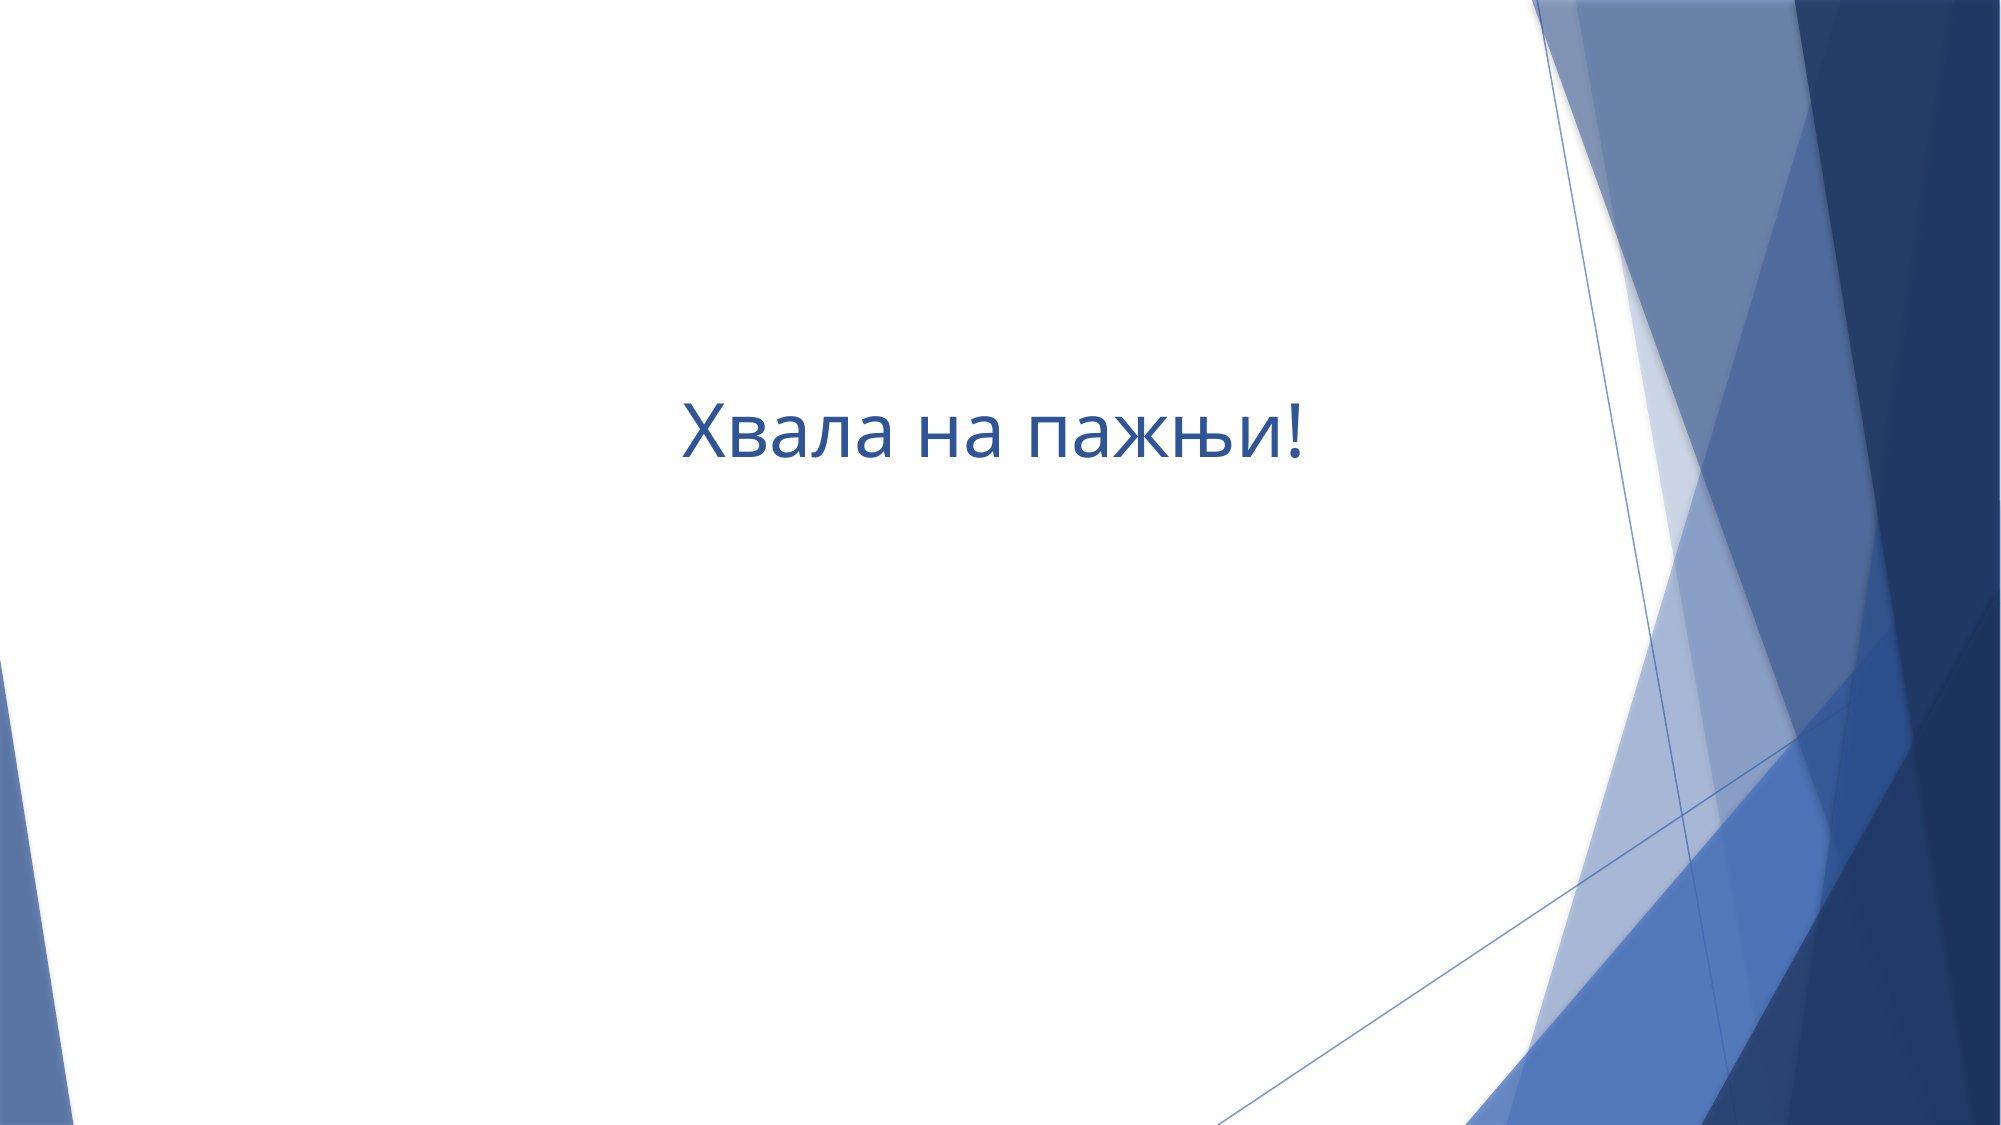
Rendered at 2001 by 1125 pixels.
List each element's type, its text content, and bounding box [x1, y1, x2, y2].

title Хвала на пажњи! [312, 375, 1675, 563]
